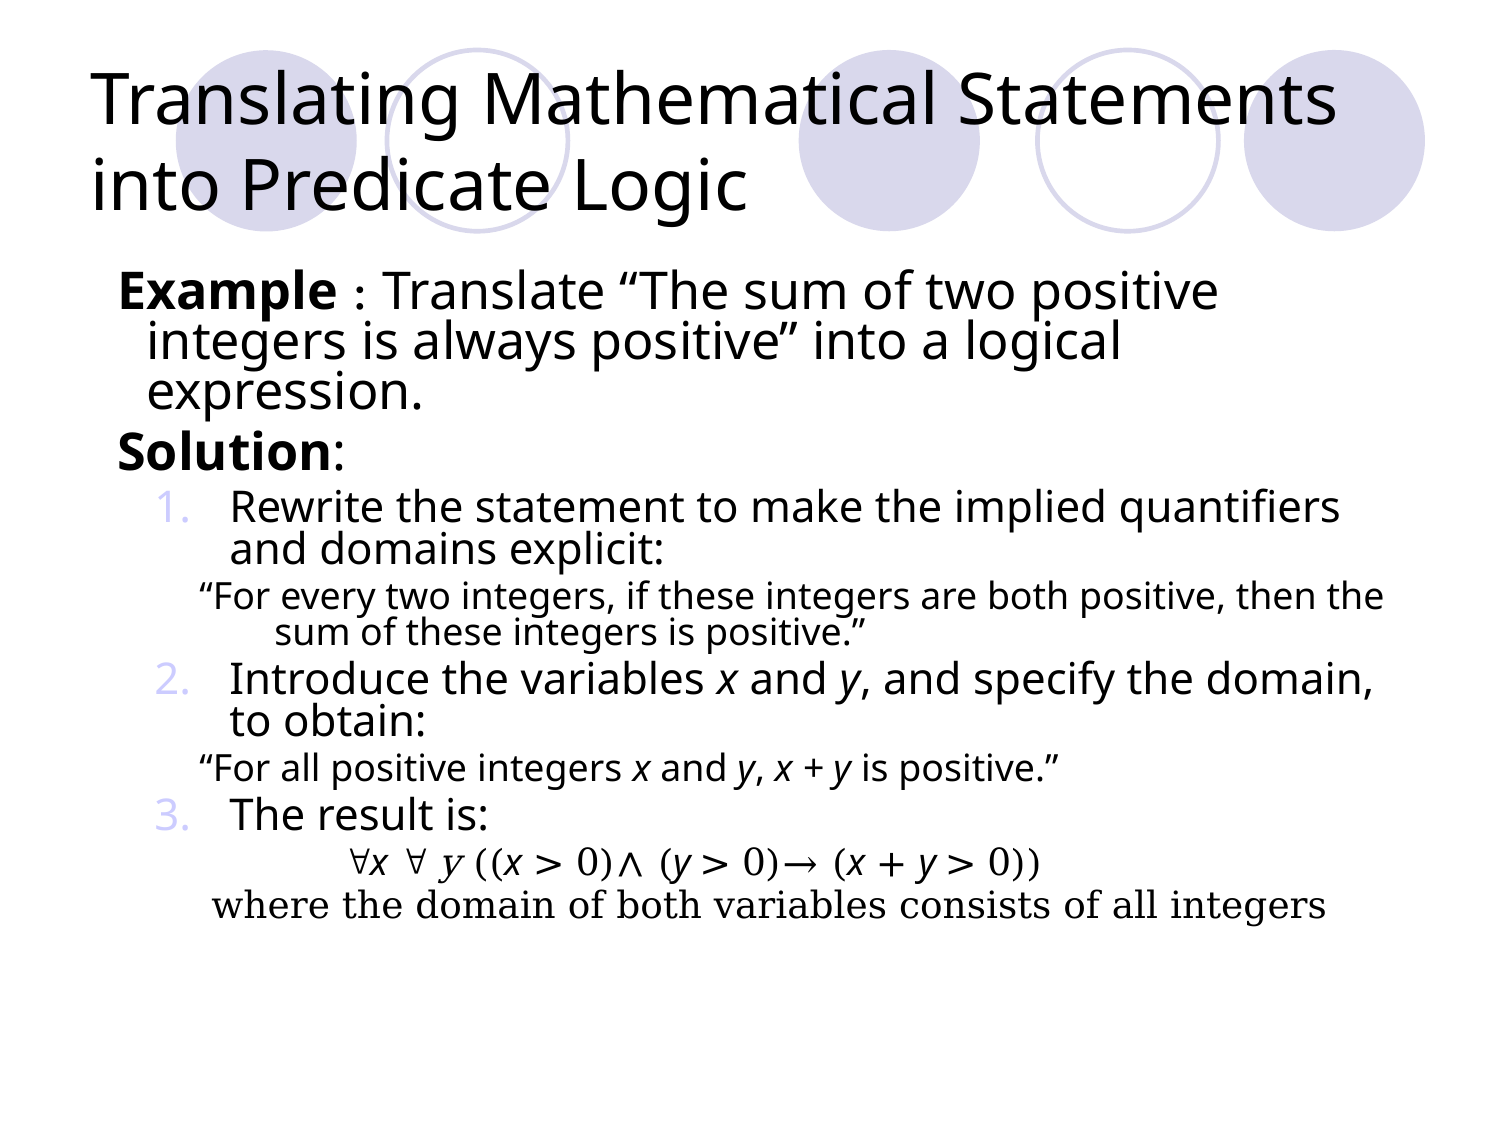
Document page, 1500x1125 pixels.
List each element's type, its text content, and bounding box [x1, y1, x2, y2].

title Translating Mathematical Statements into Predicate Logic [75, 45, 1425, 233]
list Example : Translate “The sum of two positive integers is always positive” into a logical expression. Solution: Rewrite the statement to make the implied quantifiers and domains explicit: “For every two integers, if these integers are both positive, then the sum of these integers is positive.” Introduce the variables x and y, and specify the domain, to obtain: “For all positive integers x and y, x + y is positive.” The result is: x  y ((x > 0)∧ (y > 0)→ (x + y > 0)) where the domain of both variables consists of all integers [75, 262, 1425, 1006]
